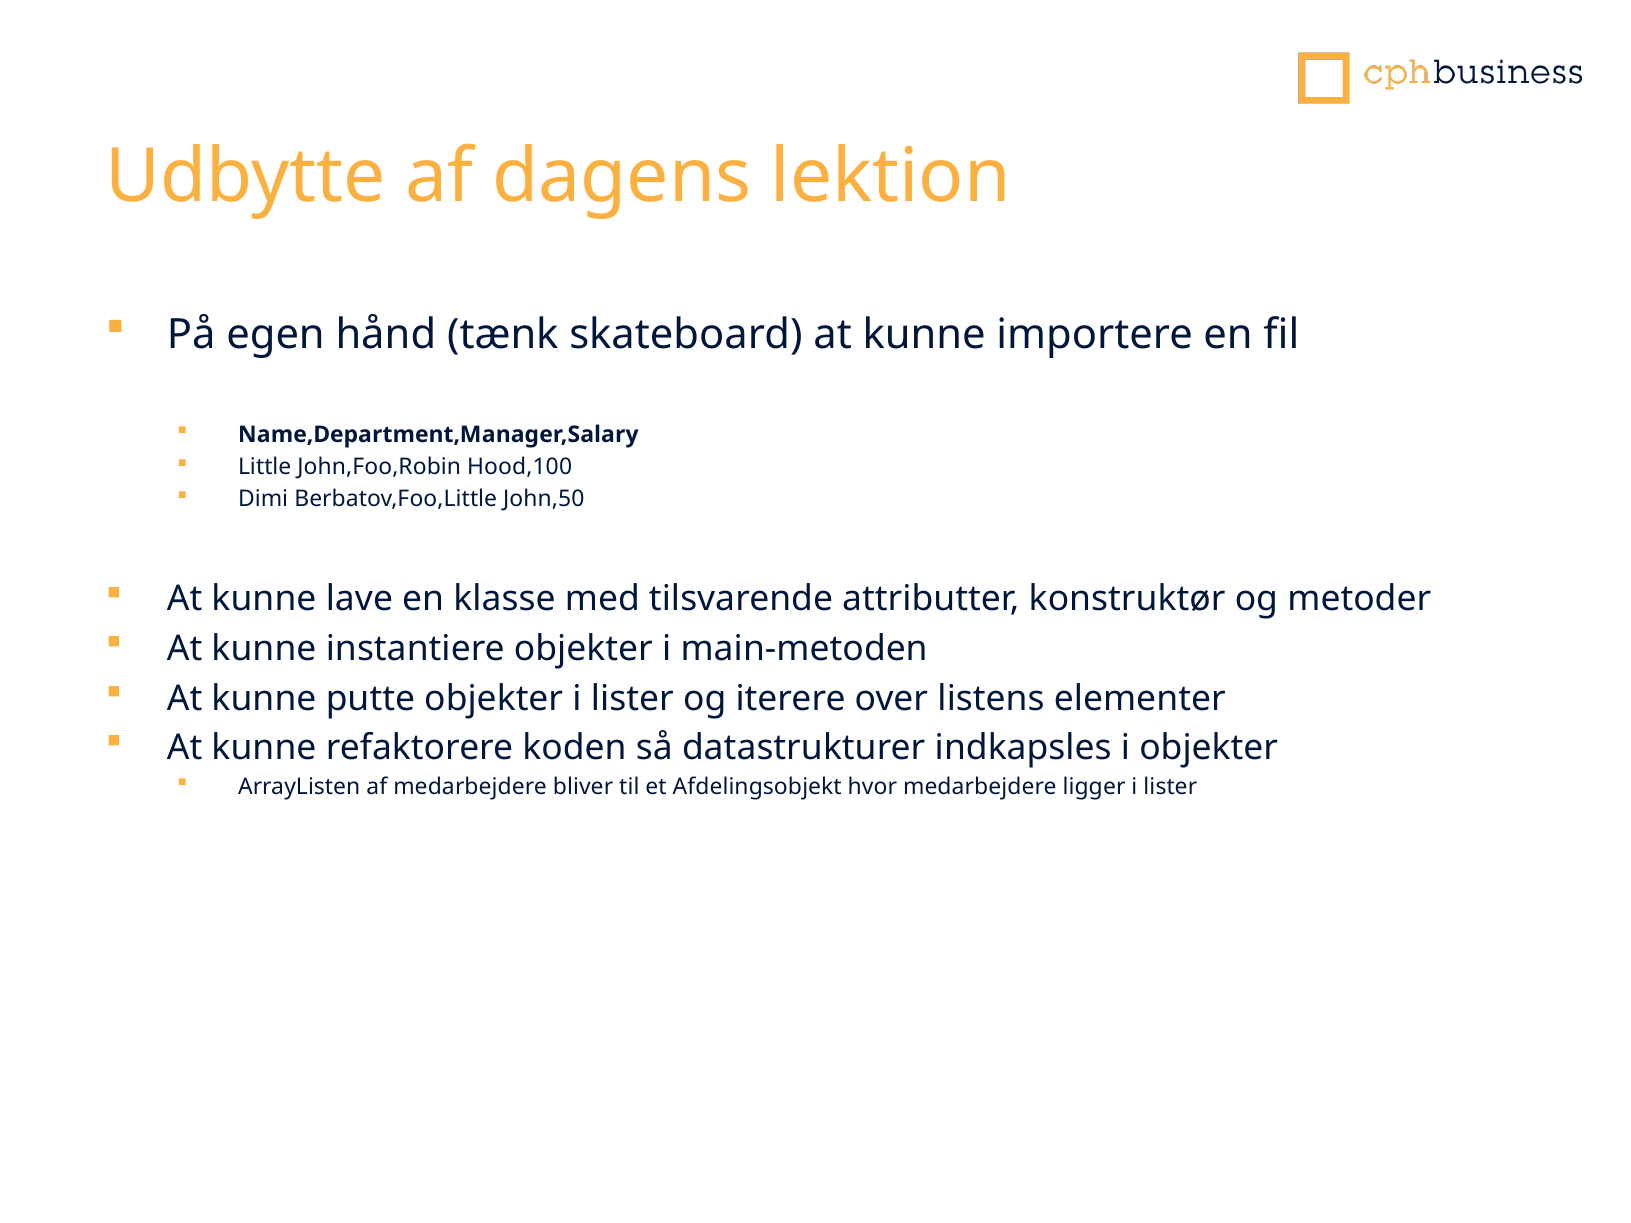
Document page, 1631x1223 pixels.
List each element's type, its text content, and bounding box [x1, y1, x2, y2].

list På egen hånd (tænk skateboard) at kunne importere en fil Name,Department,Manager,Salary Little John,Foo,Robin Hood,100 Dimi Berbatov,Foo,Little John,50 At kunne lave en klasse med tilsvarende attributter, konstruktør og metoder At kunne instantiere objekter i main-metoden At kunne putte objekter i lister og iterere over listens elementer At kunne refaktorere koden så datastrukturer indkapsles i objekter ArrayListen af medarbejdere bliver til et Afdelingsobjekt hvor medarbejdere ligger i lister [91, 299, 1533, 972]
picture [1247, 1, 1631, 155]
list Udbytte af dagens lektion [91, 119, 1533, 299]
